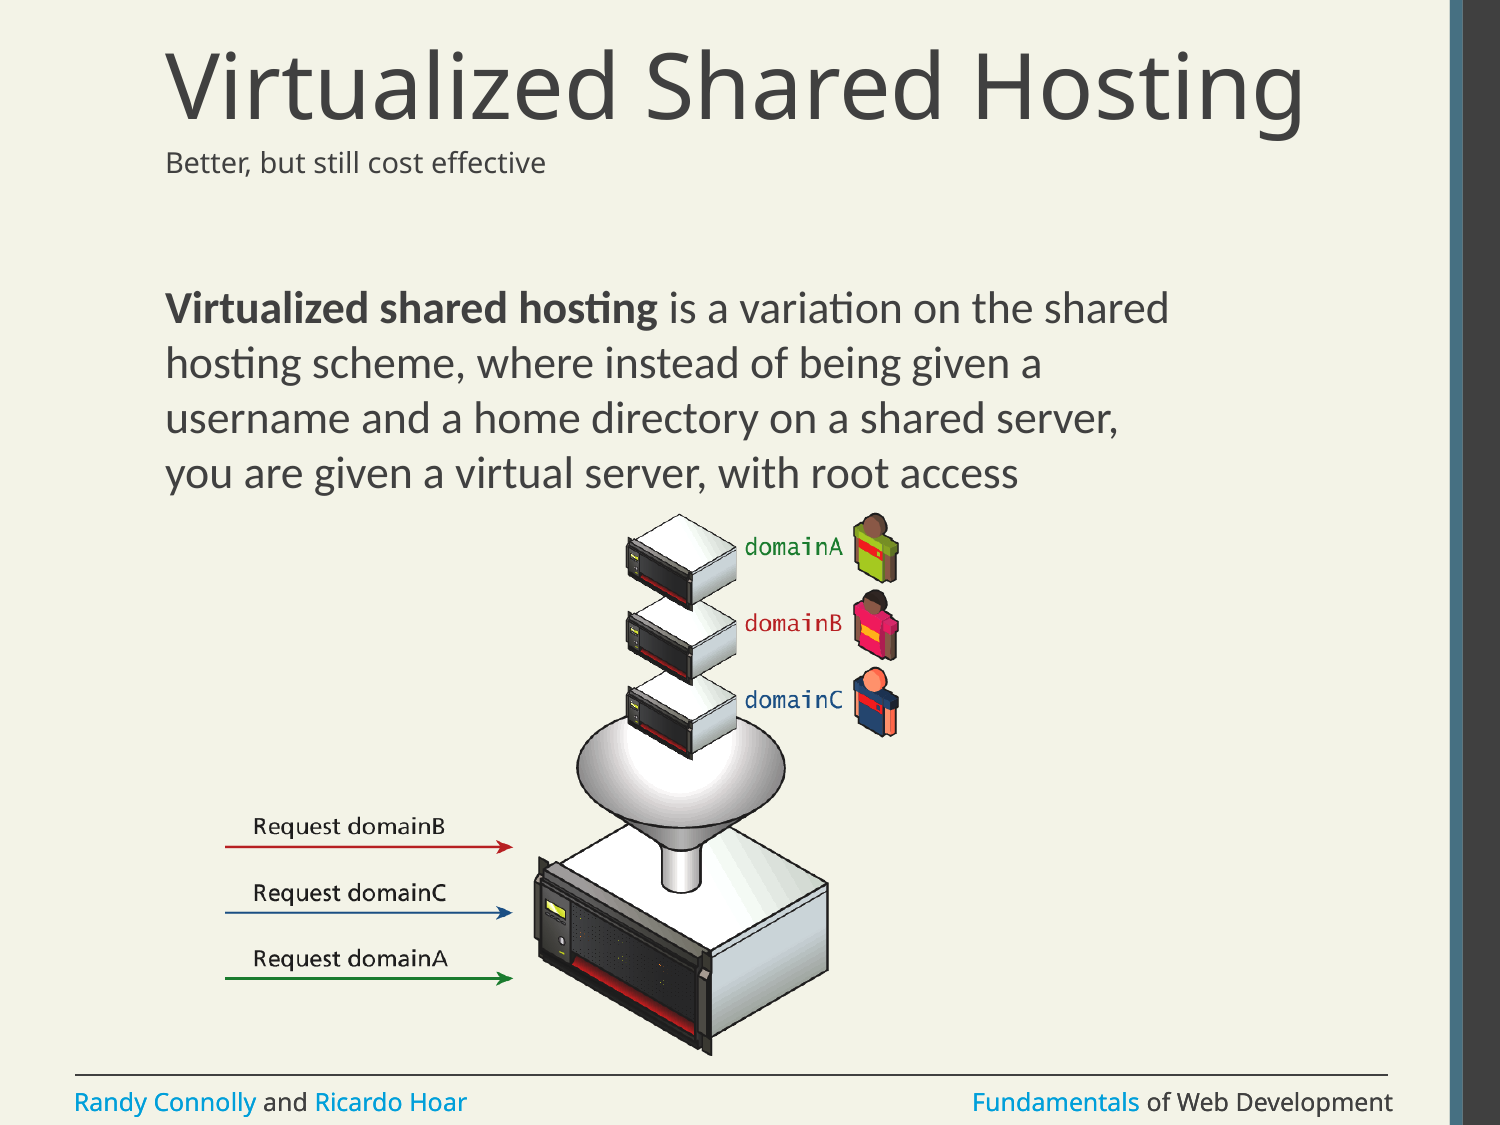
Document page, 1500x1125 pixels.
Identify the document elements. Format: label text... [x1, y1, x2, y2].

list Better, but still cost effective [150, 137, 1200, 188]
picture [224, 512, 899, 1056]
title Virtualized Shared Hosting [150, 20, 1425, 188]
list Virtualized shared hosting is a variation on the shared hosting scheme, where instead of being given a username and a home directory on a shared server, you are given a virtual server, with root access [150, 270, 1200, 1013]
